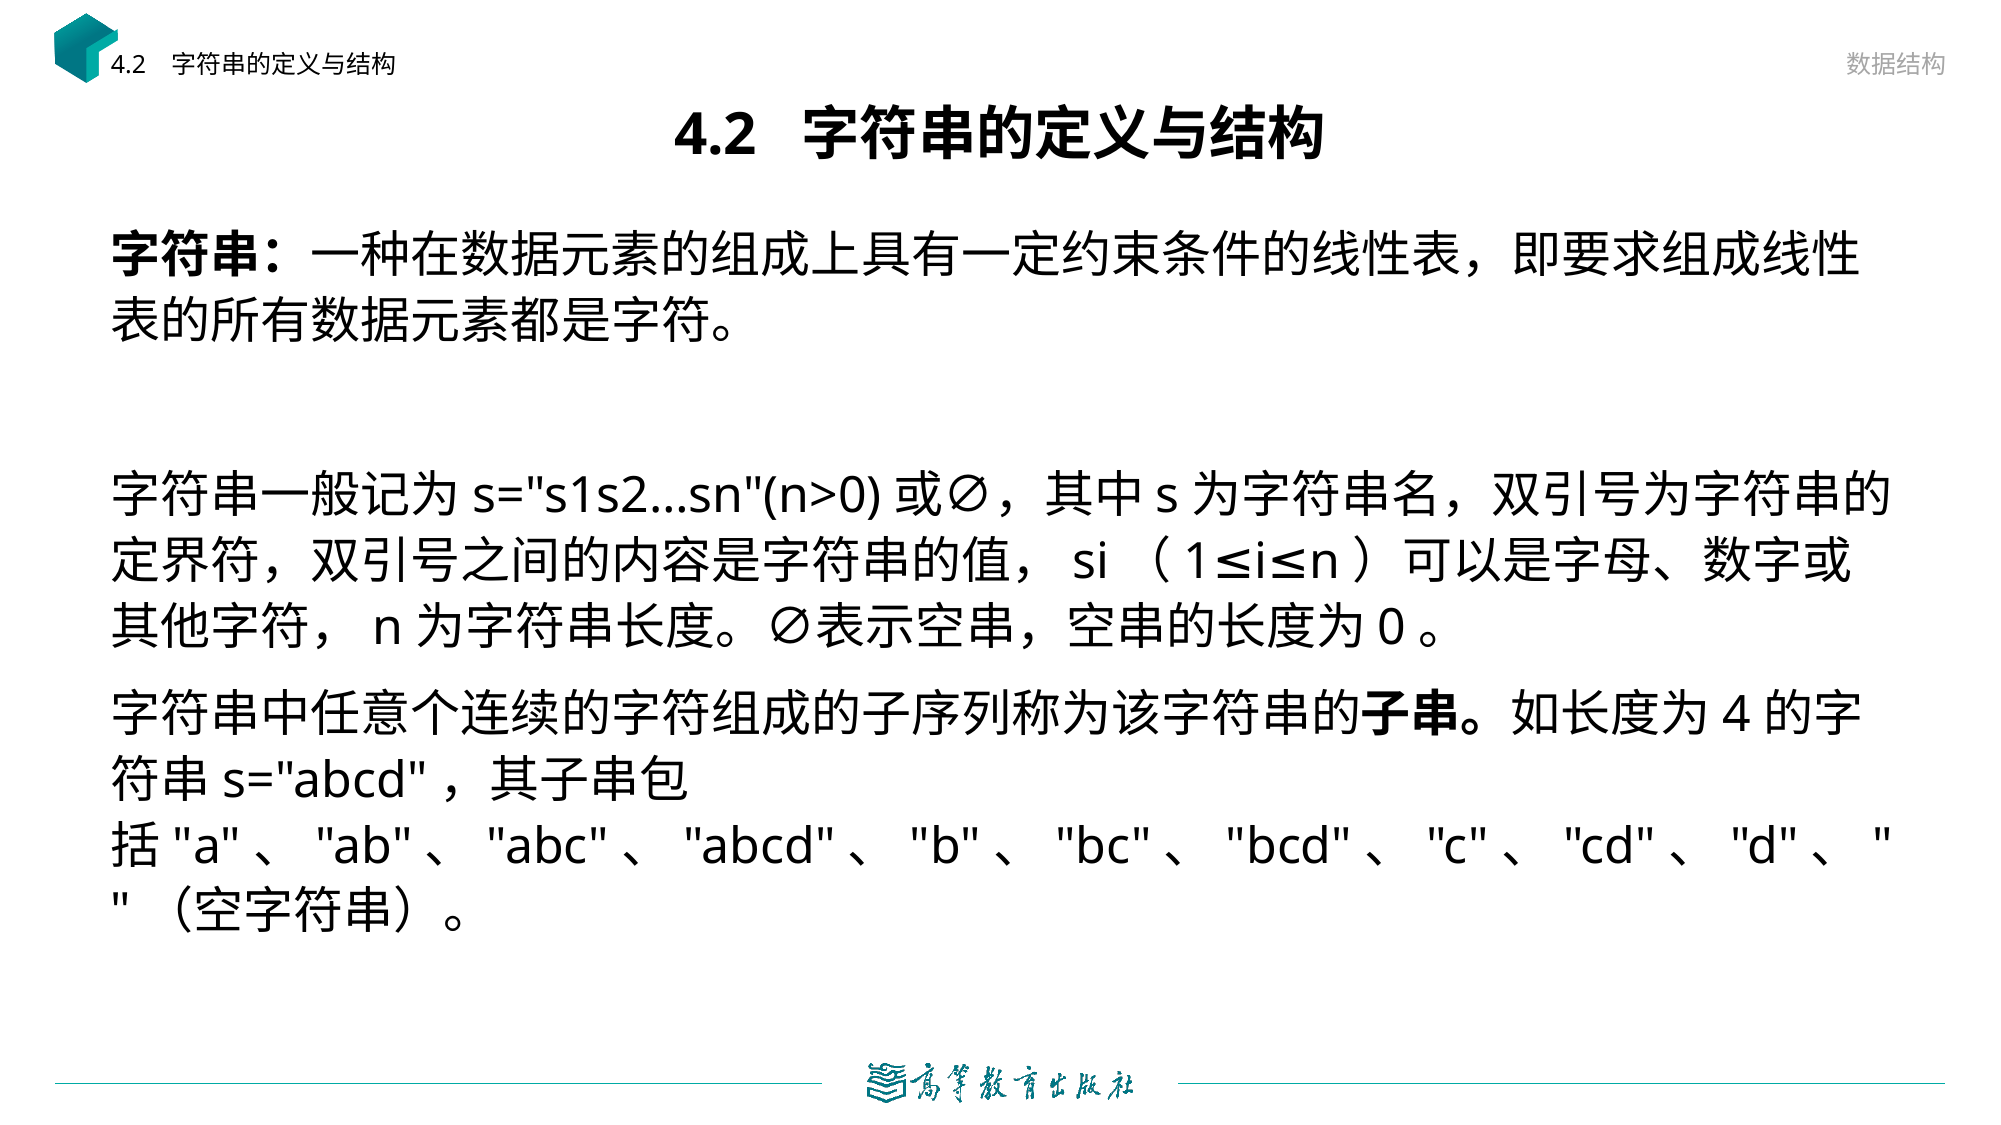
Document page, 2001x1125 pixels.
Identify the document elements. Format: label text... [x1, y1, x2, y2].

subtitle 4.2 字符串的定义与结构 [95, 44, 894, 99]
title 4.2 字符串的定义与结构 [137, 92, 1863, 178]
list 数据结构 [1115, 32, 1962, 86]
picture [867, 1063, 1133, 1103]
list 字符串：一种在数据元素的组成上具有一定约束条件的线性表，即要求组成线性表的所有数据元素都是字符。 字符串一般记为s="s1s2…sn"(n>0)或∅，其中s为字符串名，双引号为字符串的定界符，双引号之间的内容是字符串的值，si（1≤i≤n）可以是字母、数字或其他字符，n为字符串长度。∅表示空串，空串的长度为0。 字符串中任意个连续的字符组成的子序列称为该字符串的子串。如长度为4的字符串s="abcd"，其子串包括"a"、"ab"、"abc"、"abcd"、"b"、"bc"、"bcd"、"c"、"cd"、"d"、""（空字符串）。 [95, 209, 1910, 1039]
